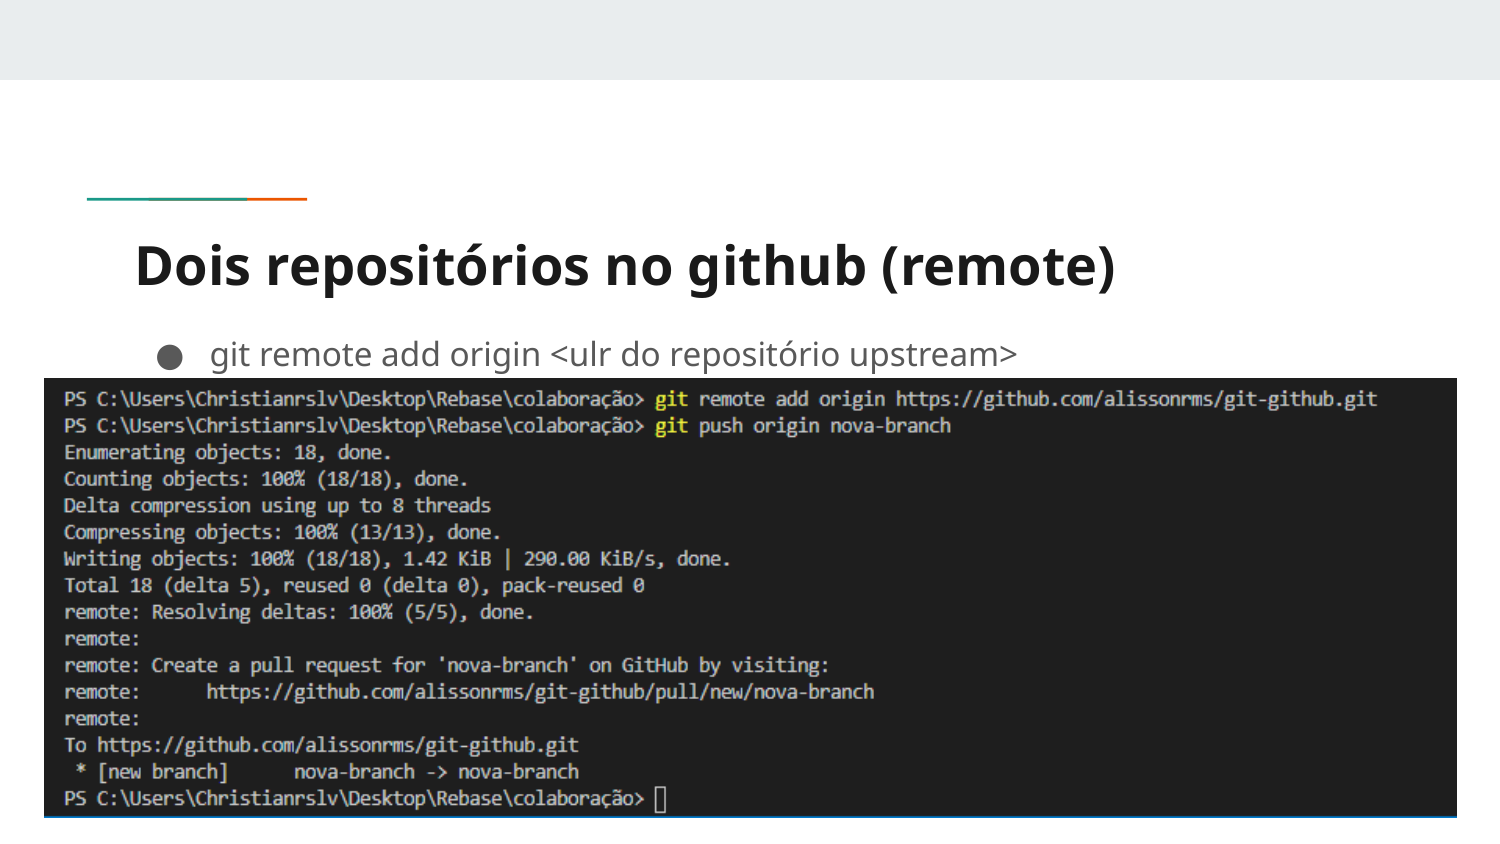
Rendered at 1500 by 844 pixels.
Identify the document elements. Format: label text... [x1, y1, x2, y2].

list git remote add origin <ulr do repositório upstream> [119, 312, 1381, 376]
picture [43, 377, 1457, 818]
title Dois repositórios no github (remote) [119, 216, 1381, 305]
